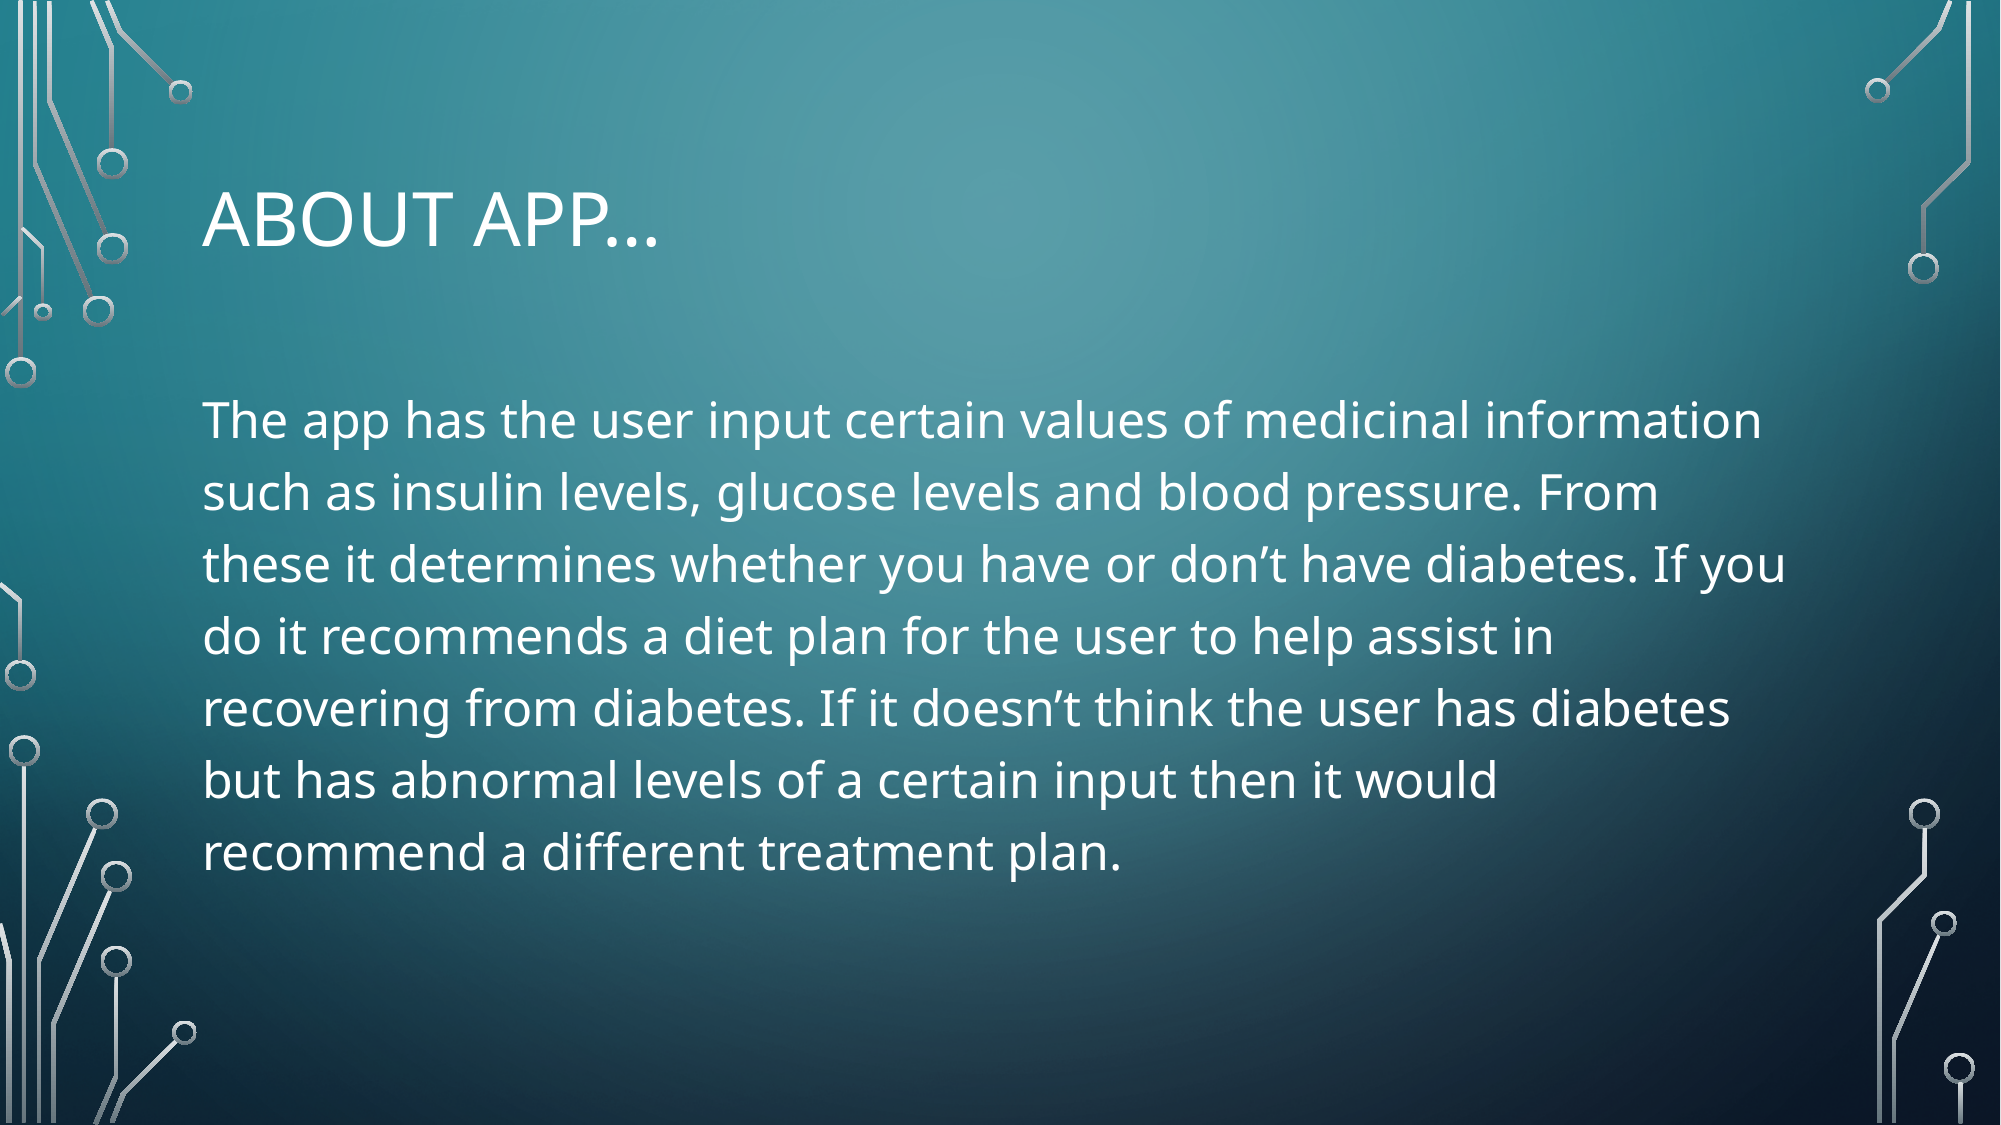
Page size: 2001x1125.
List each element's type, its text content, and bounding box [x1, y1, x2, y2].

list The app has the user input certain values of medicinal information such as insulin levels, glucose levels and blood pressure. From these it determines whether you have or don’t have diabetes. If you do it recommends a diet plan for the user to help assist in recovering from diabetes. If it doesn’t think the user has diabetes but has abnormal levels of a certain input then it would recommend a different treatment plan. [187, 369, 1813, 950]
title About app… [187, 101, 1813, 344]
